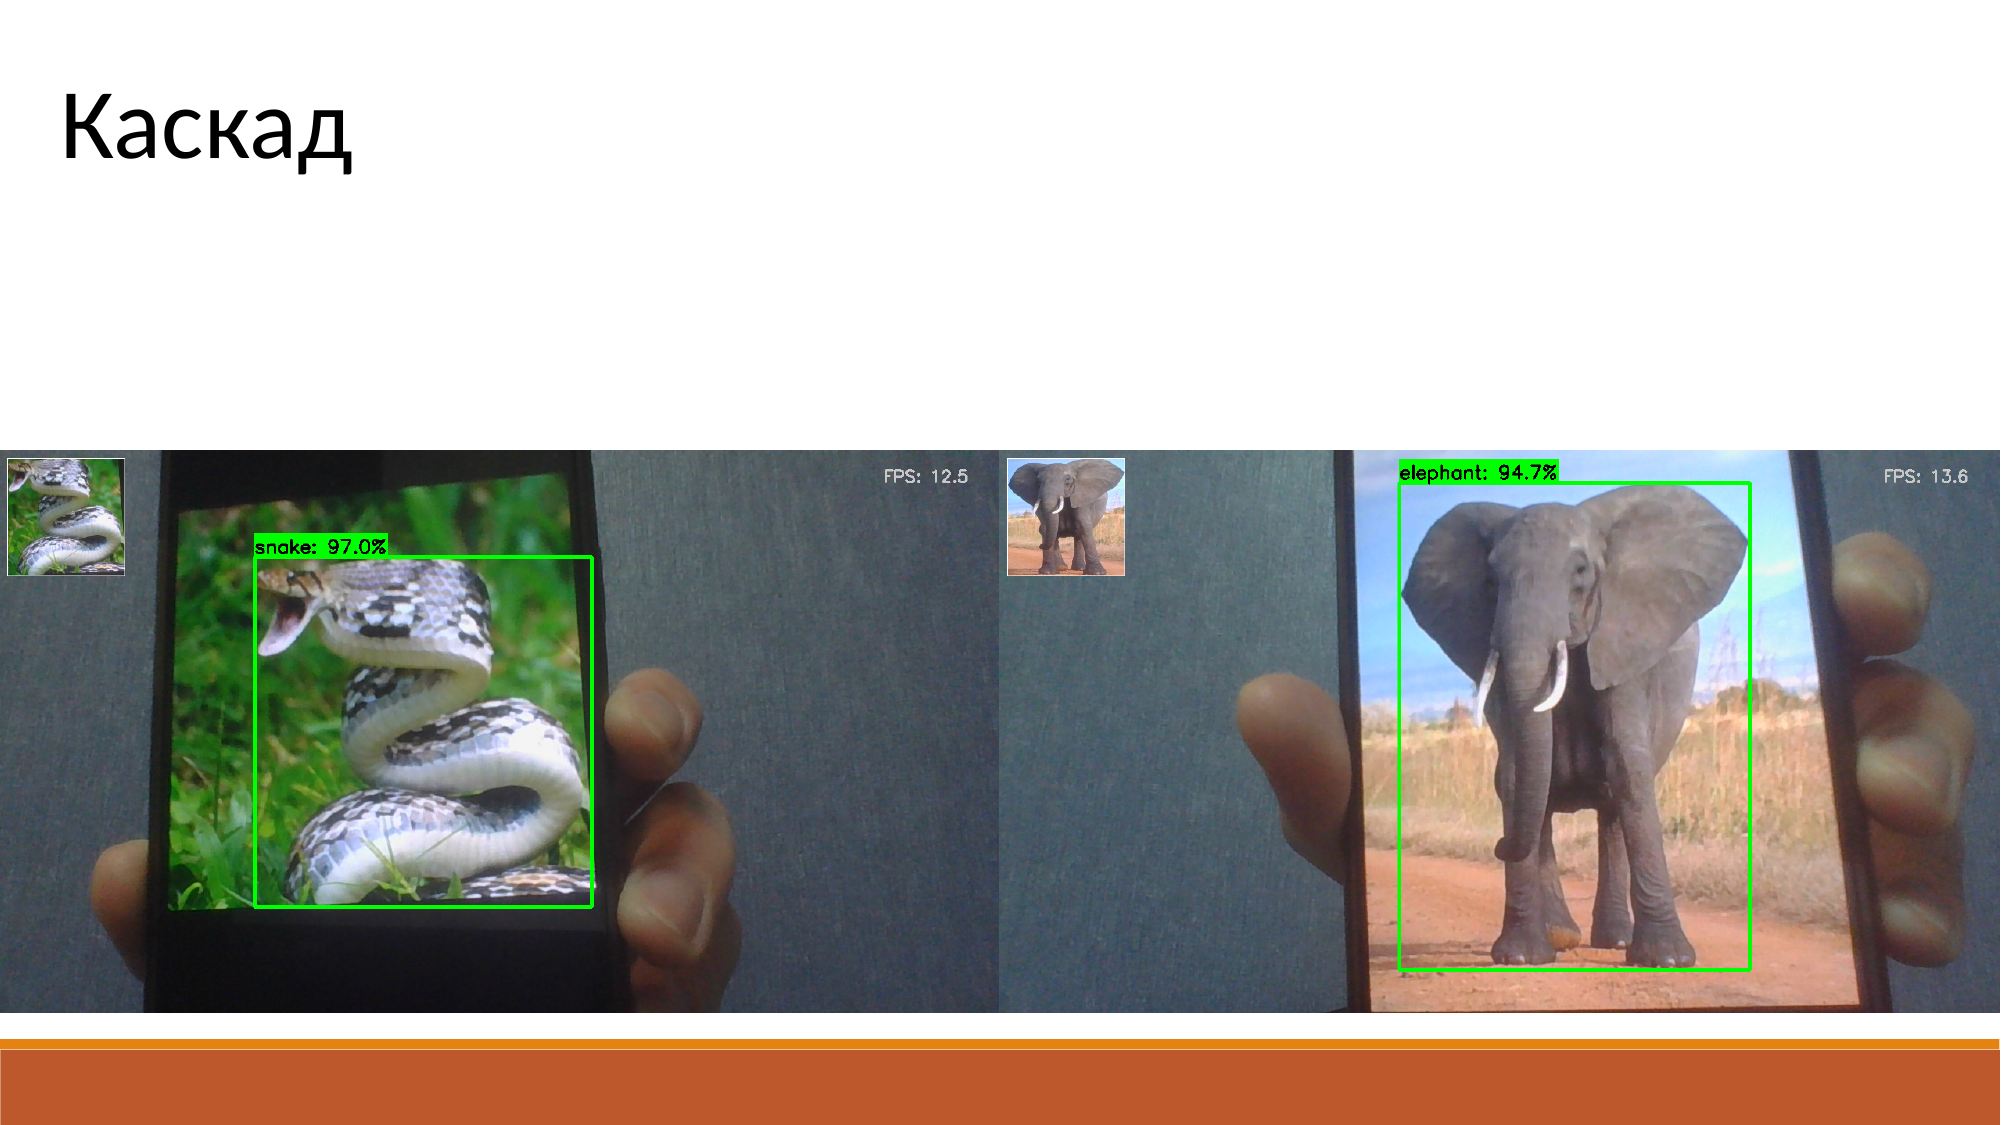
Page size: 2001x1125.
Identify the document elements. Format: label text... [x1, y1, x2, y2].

text_box Каскад [45, 51, 1542, 187]
picture [0, 449, 2000, 1013]
